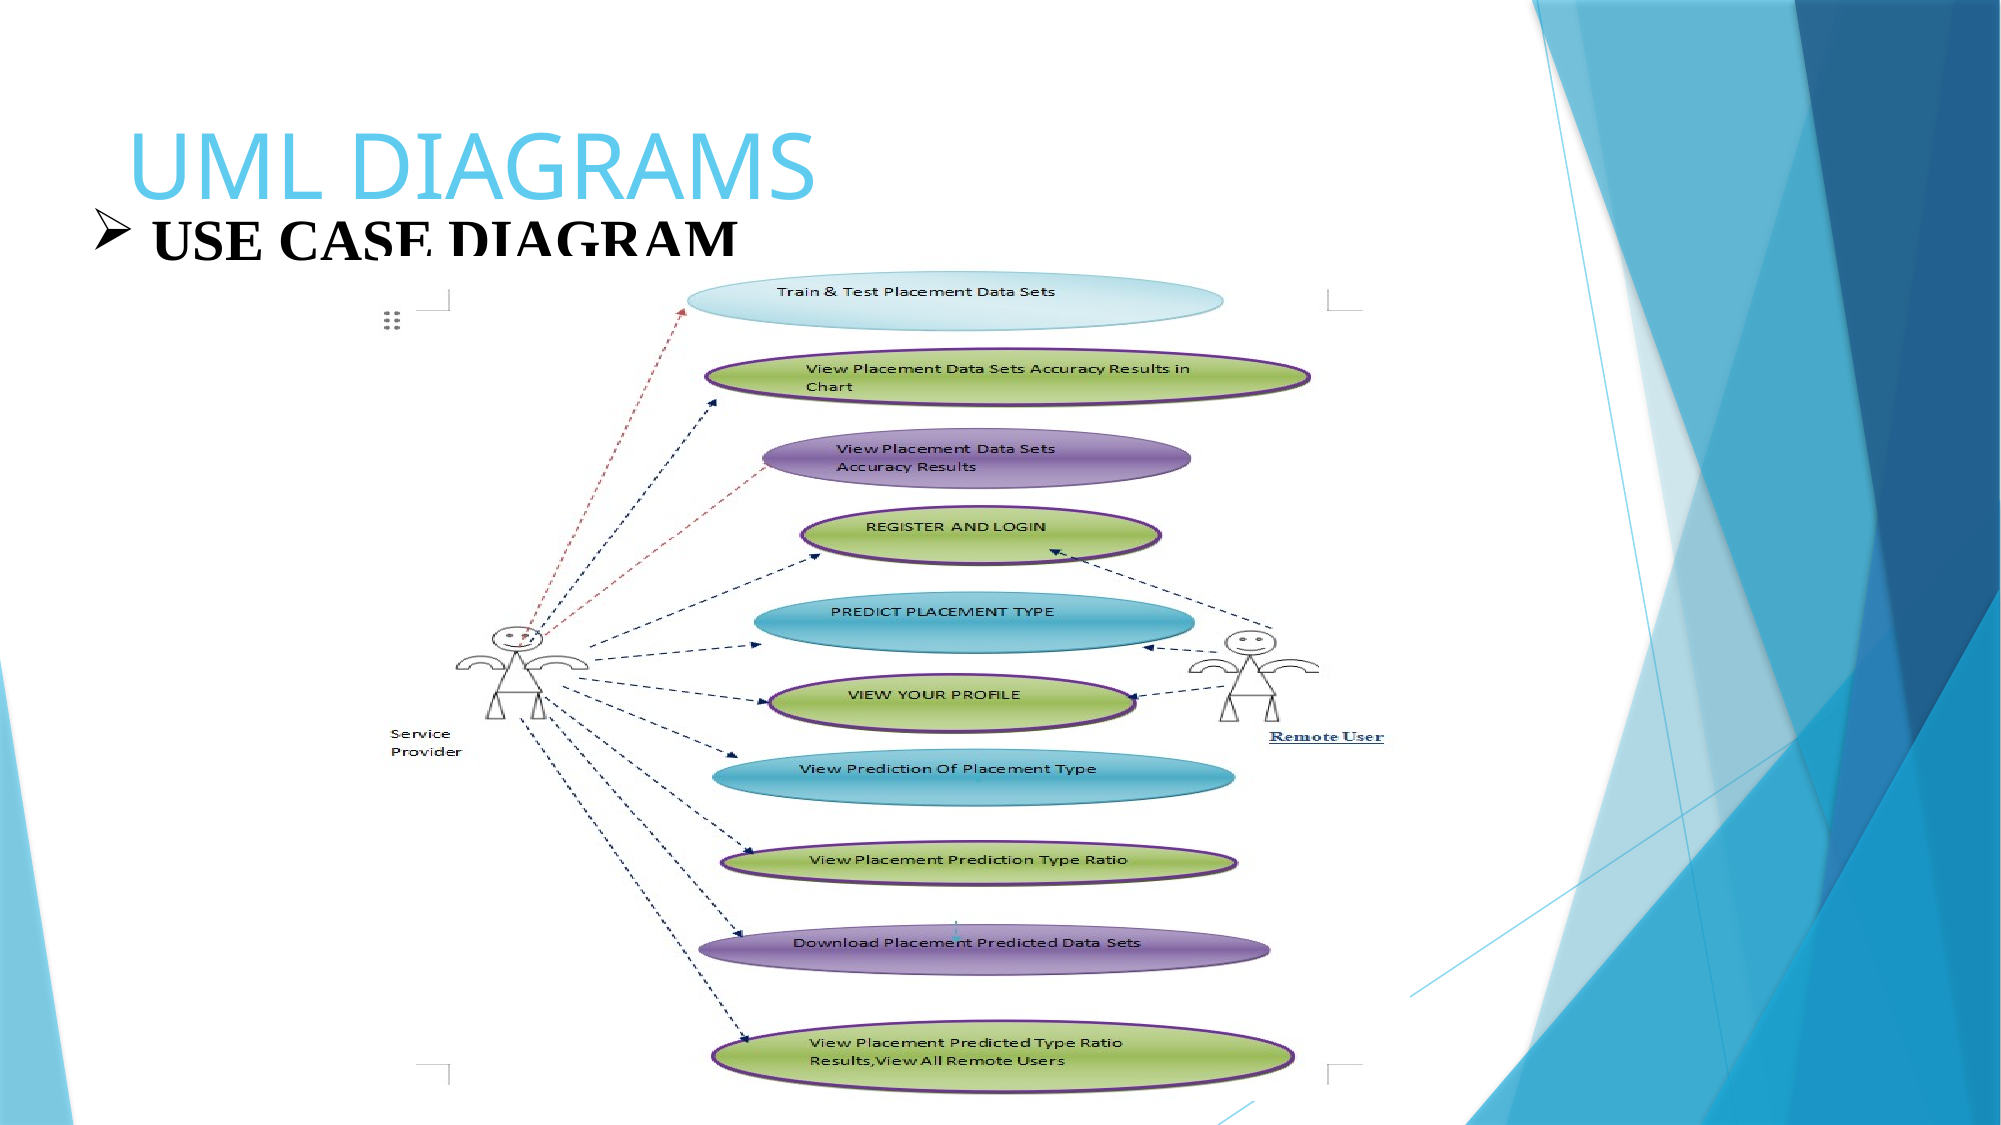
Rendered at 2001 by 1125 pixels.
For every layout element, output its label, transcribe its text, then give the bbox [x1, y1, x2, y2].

title UML DIAGRAMS [111, 99, 1522, 317]
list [378, 255, 1410, 1102]
text_box USE CASE DIAGRAM [75, 194, 1077, 280]
